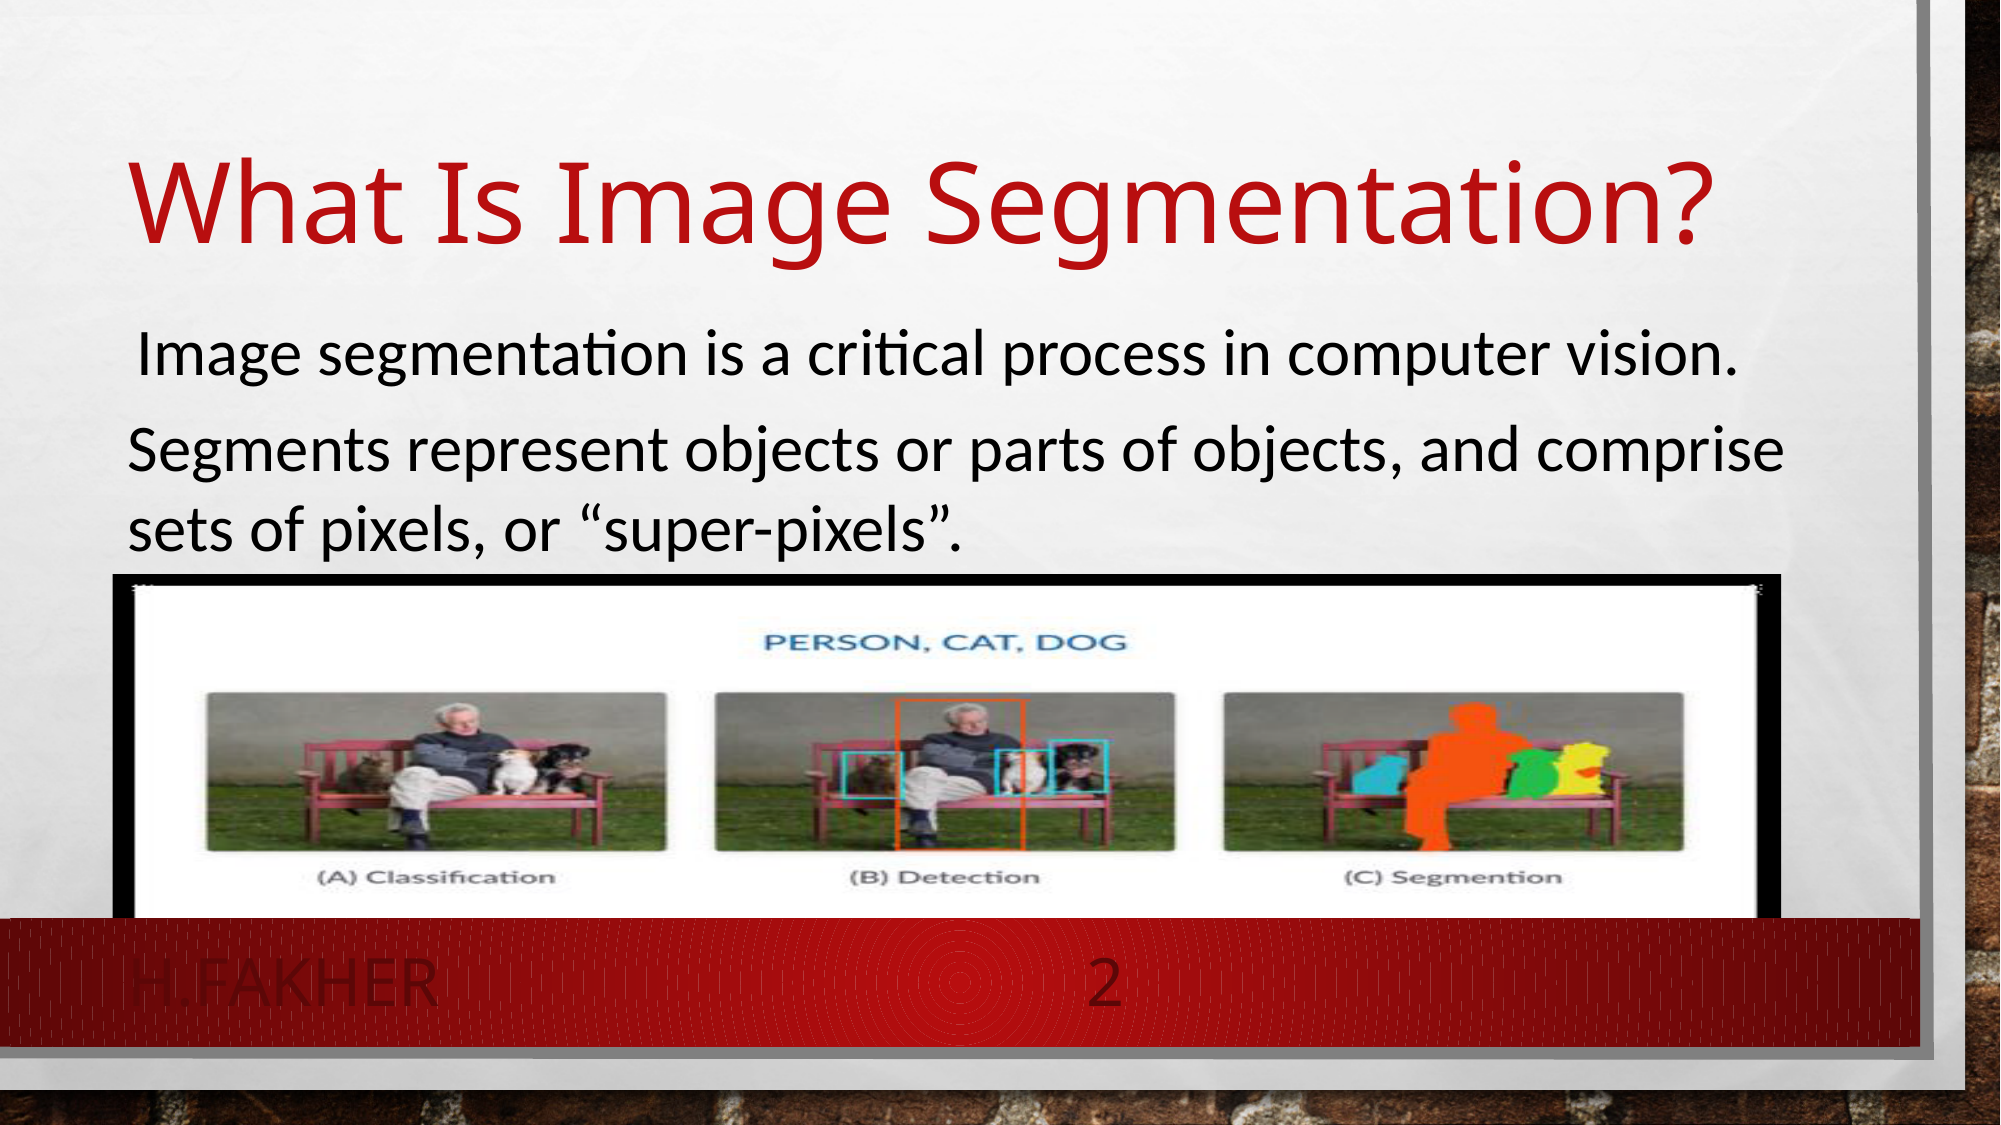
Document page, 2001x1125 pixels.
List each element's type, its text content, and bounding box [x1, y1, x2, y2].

title What Is Image Segmentation? [112, 112, 1818, 302]
footer H.Fakher [112, 944, 1015, 1027]
picture [0, 0, 2000, 1125]
text_box Segments represent objects or parts of objects, and comprise sets of pixels, or “super-pixels”. [112, 397, 1818, 572]
picture [112, 573, 1782, 919]
slide_number 2 [1031, 944, 1181, 1027]
text_box Image segmentation is a critical process in computer vision. [122, 301, 1772, 397]
